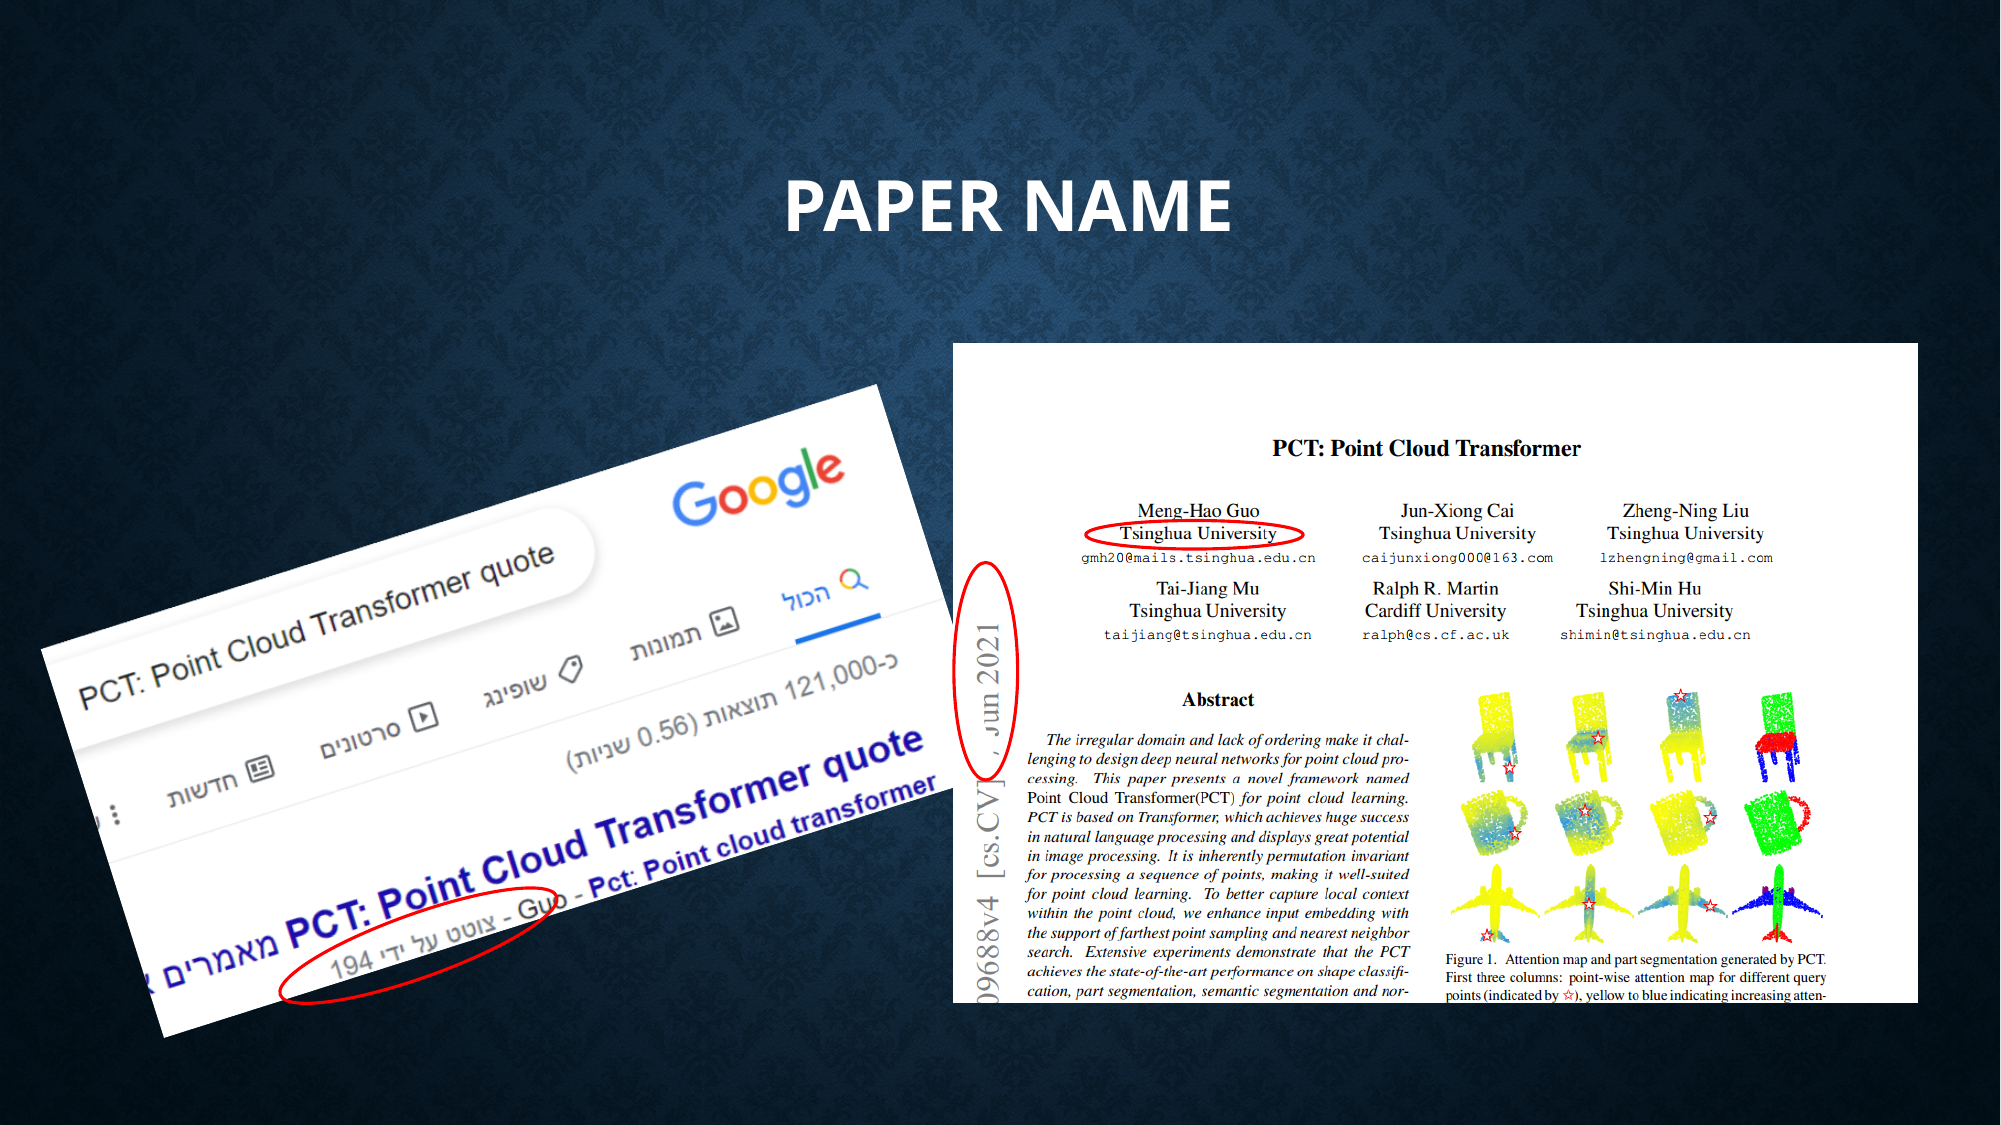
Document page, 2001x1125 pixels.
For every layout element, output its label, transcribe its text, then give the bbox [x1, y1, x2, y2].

title Paper name [149, 99, 1849, 318]
text_box [278, 927, 535, 1005]
picture [41, 343, 1919, 1038]
